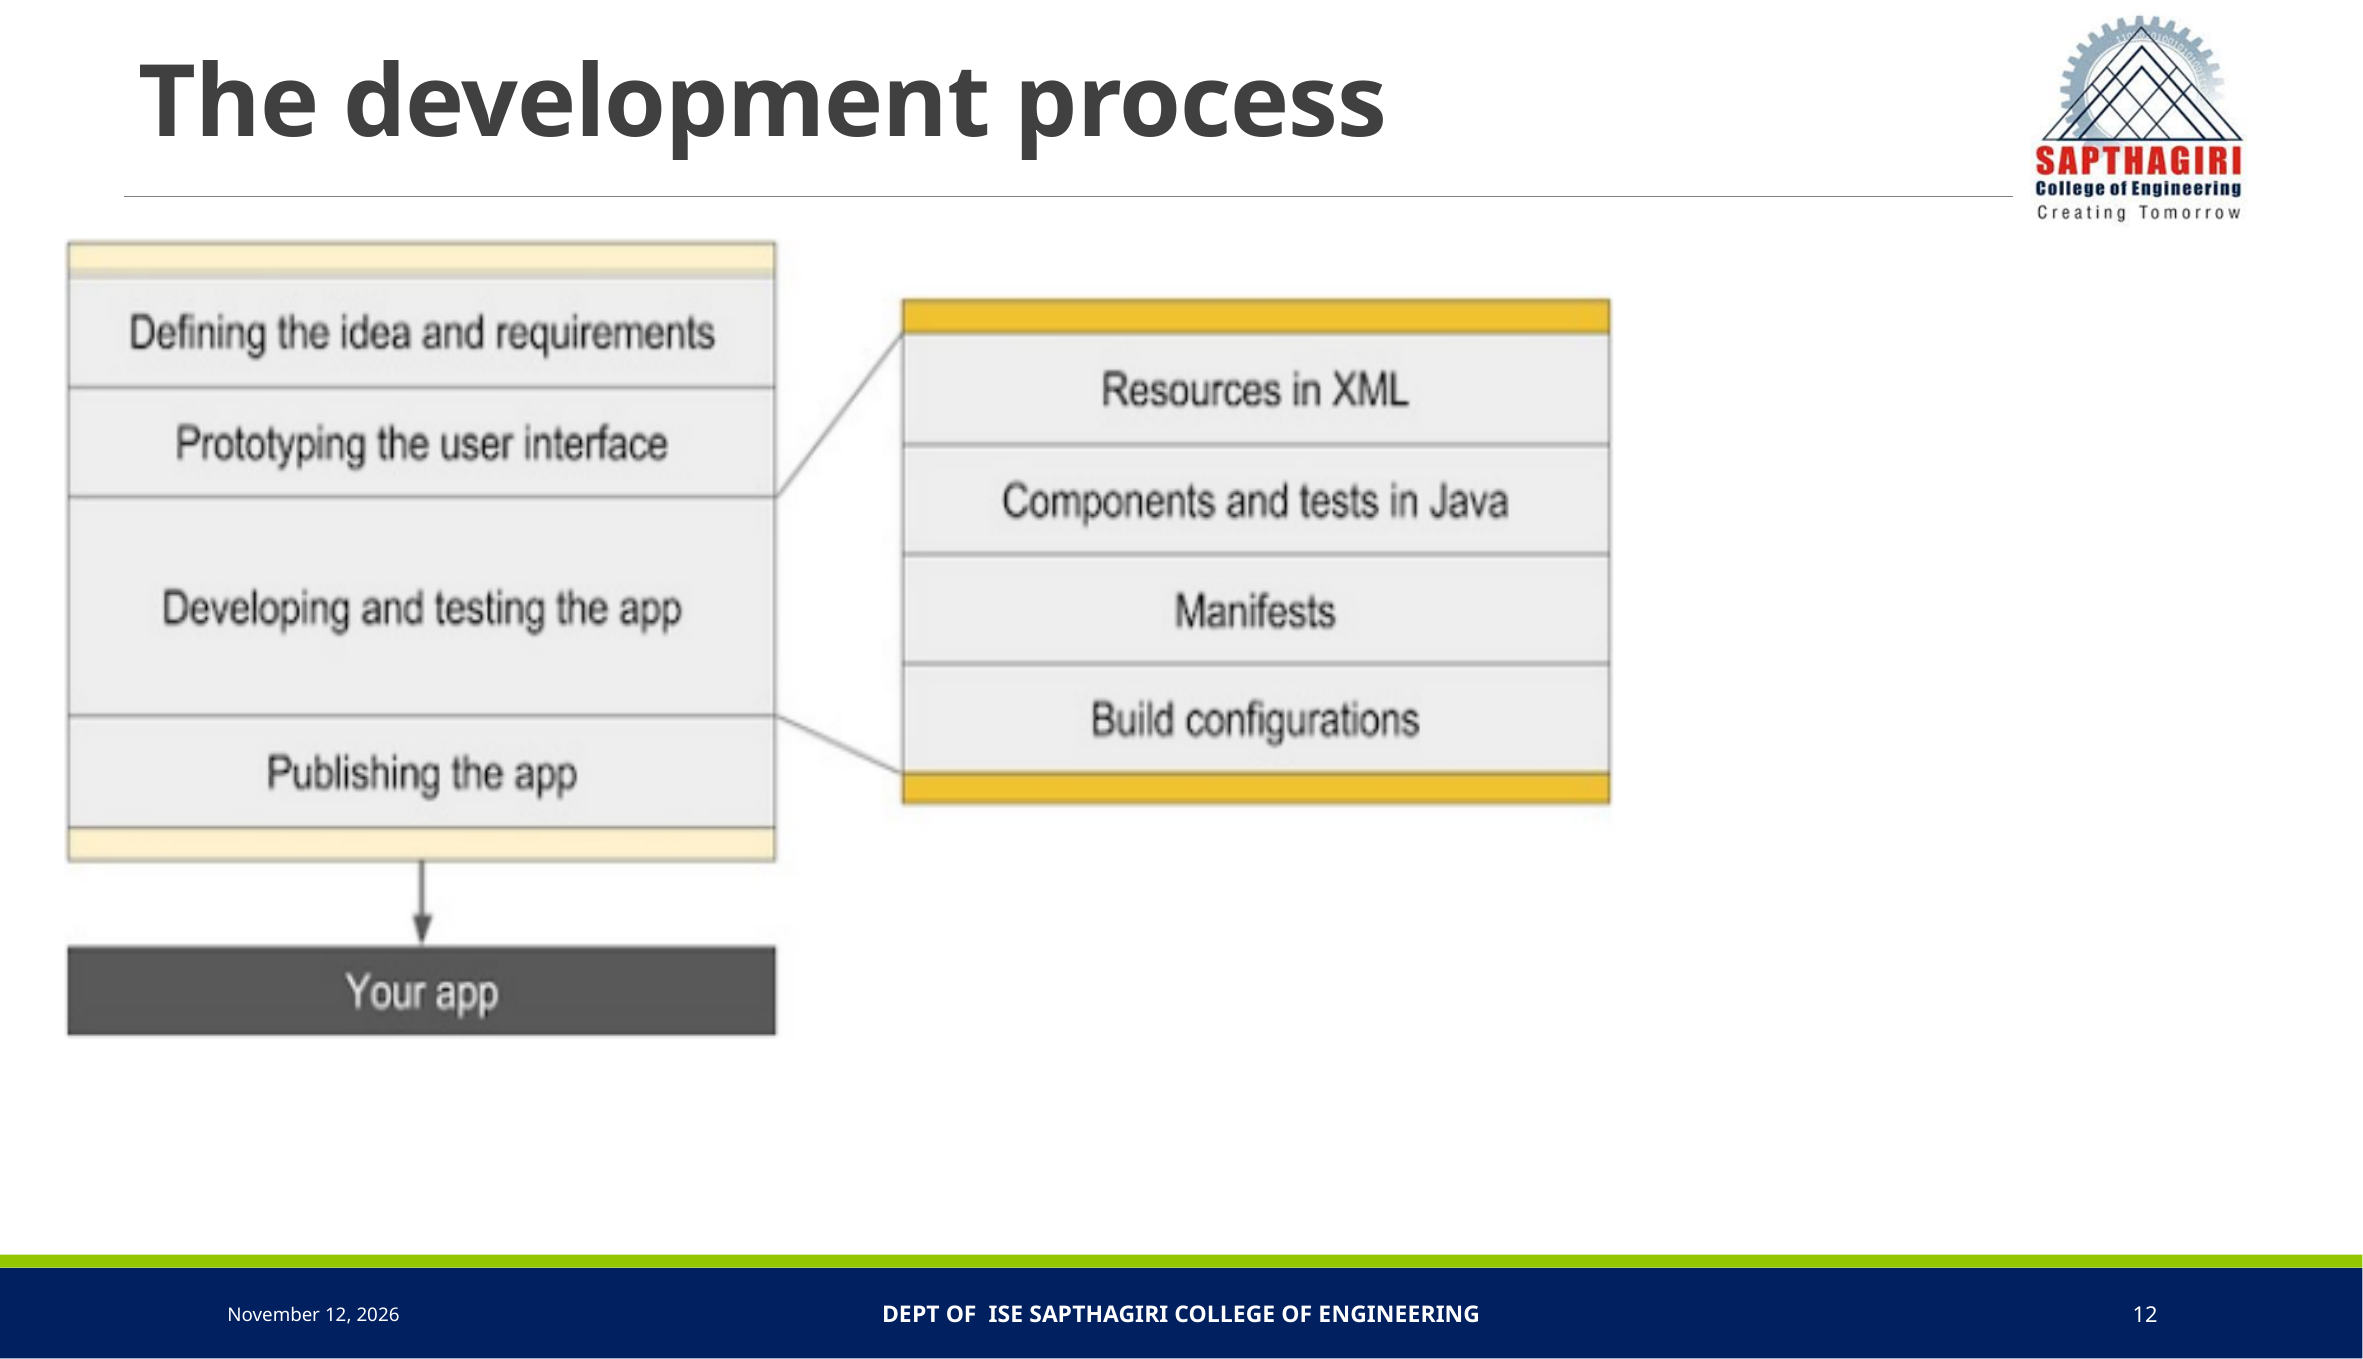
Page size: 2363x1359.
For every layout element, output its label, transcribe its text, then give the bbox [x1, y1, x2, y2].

footer Dept of ISE SAPTHAGIRI COLLEGE OF ENGINEERING [714, 1279, 1649, 1352]
picture [2013, 0, 2266, 237]
slide_number 12 [1918, 1279, 2173, 1352]
picture [43, 230, 1728, 1061]
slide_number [212, 1279, 692, 1352]
title The development process [124, 21, 1999, 165]
